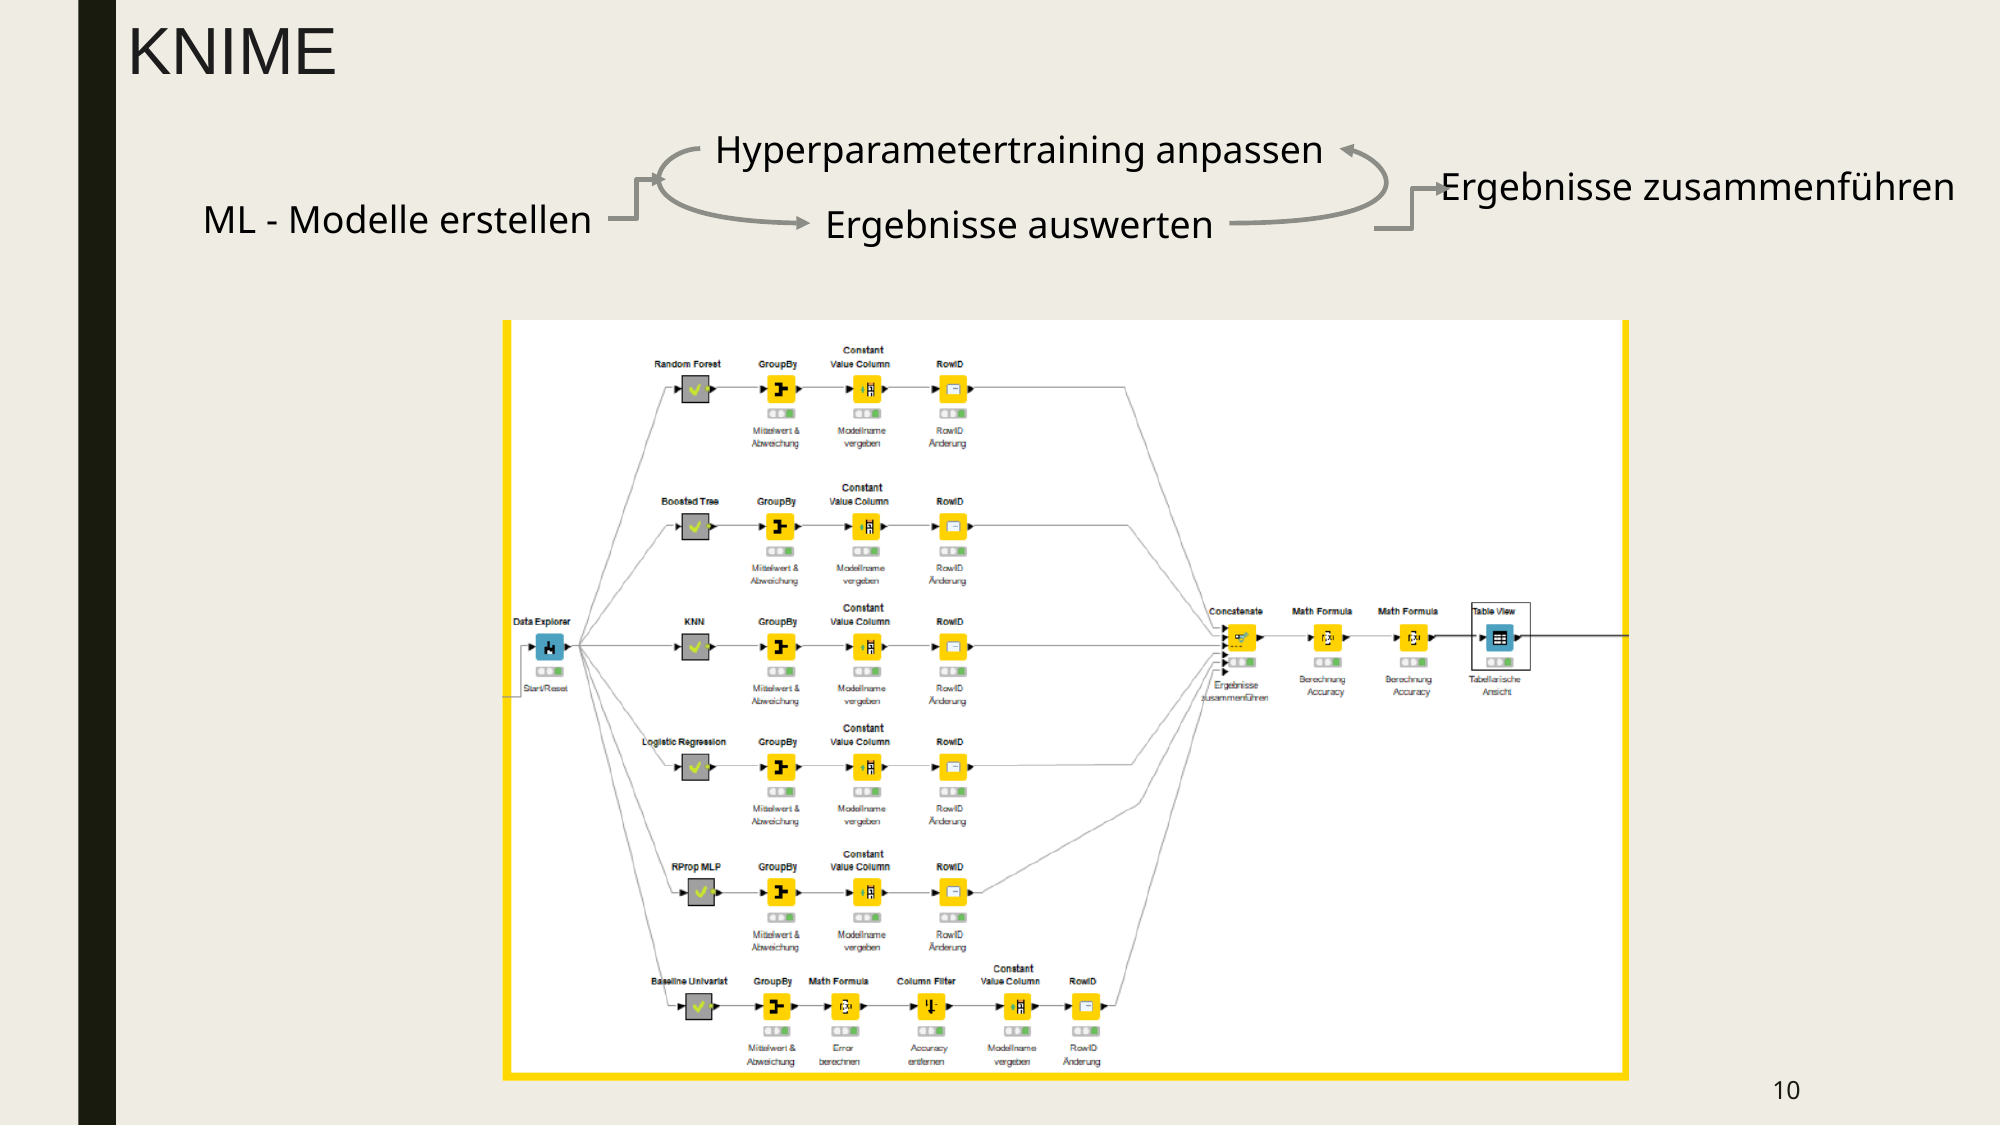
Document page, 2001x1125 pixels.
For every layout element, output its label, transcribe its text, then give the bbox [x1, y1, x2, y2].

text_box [731, 148, 829, 224]
text_box Ergebnisse zusammenführen [1425, 155, 1972, 216]
slide_number 10 [1553, 1058, 1816, 1125]
text_box Ergebnisse auswerten [810, 193, 1230, 253]
title KNIME [112, 10, 1688, 254]
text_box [1373, 188, 1451, 229]
picture [502, 319, 1629, 1081]
text_box Hyperparametertraining anpassen [700, 118, 1340, 179]
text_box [1211, 148, 1308, 224]
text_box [589, 179, 666, 220]
text_box ML - Modelle erstellen [187, 188, 608, 249]
